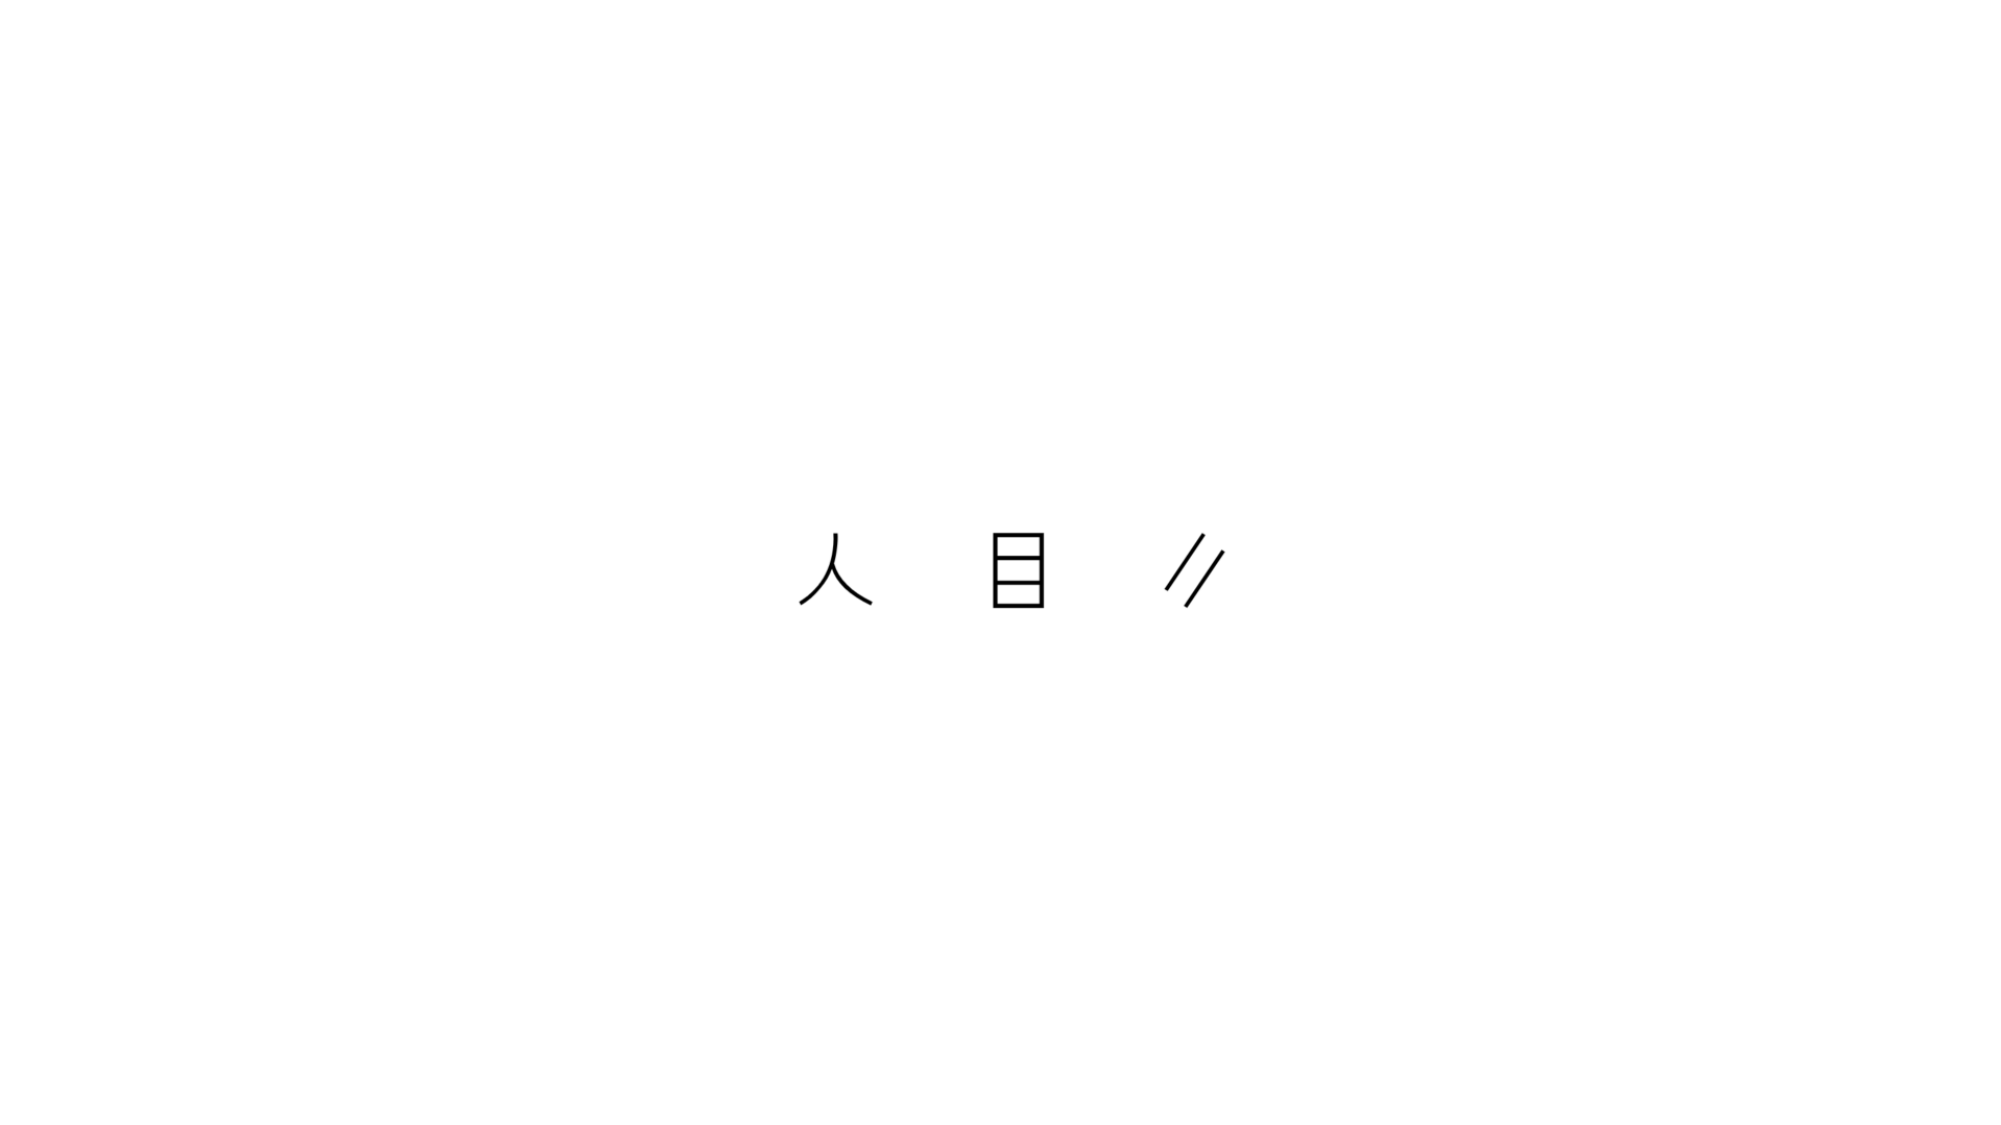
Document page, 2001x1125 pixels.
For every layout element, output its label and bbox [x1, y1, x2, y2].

picture [736, 466, 1264, 659]
